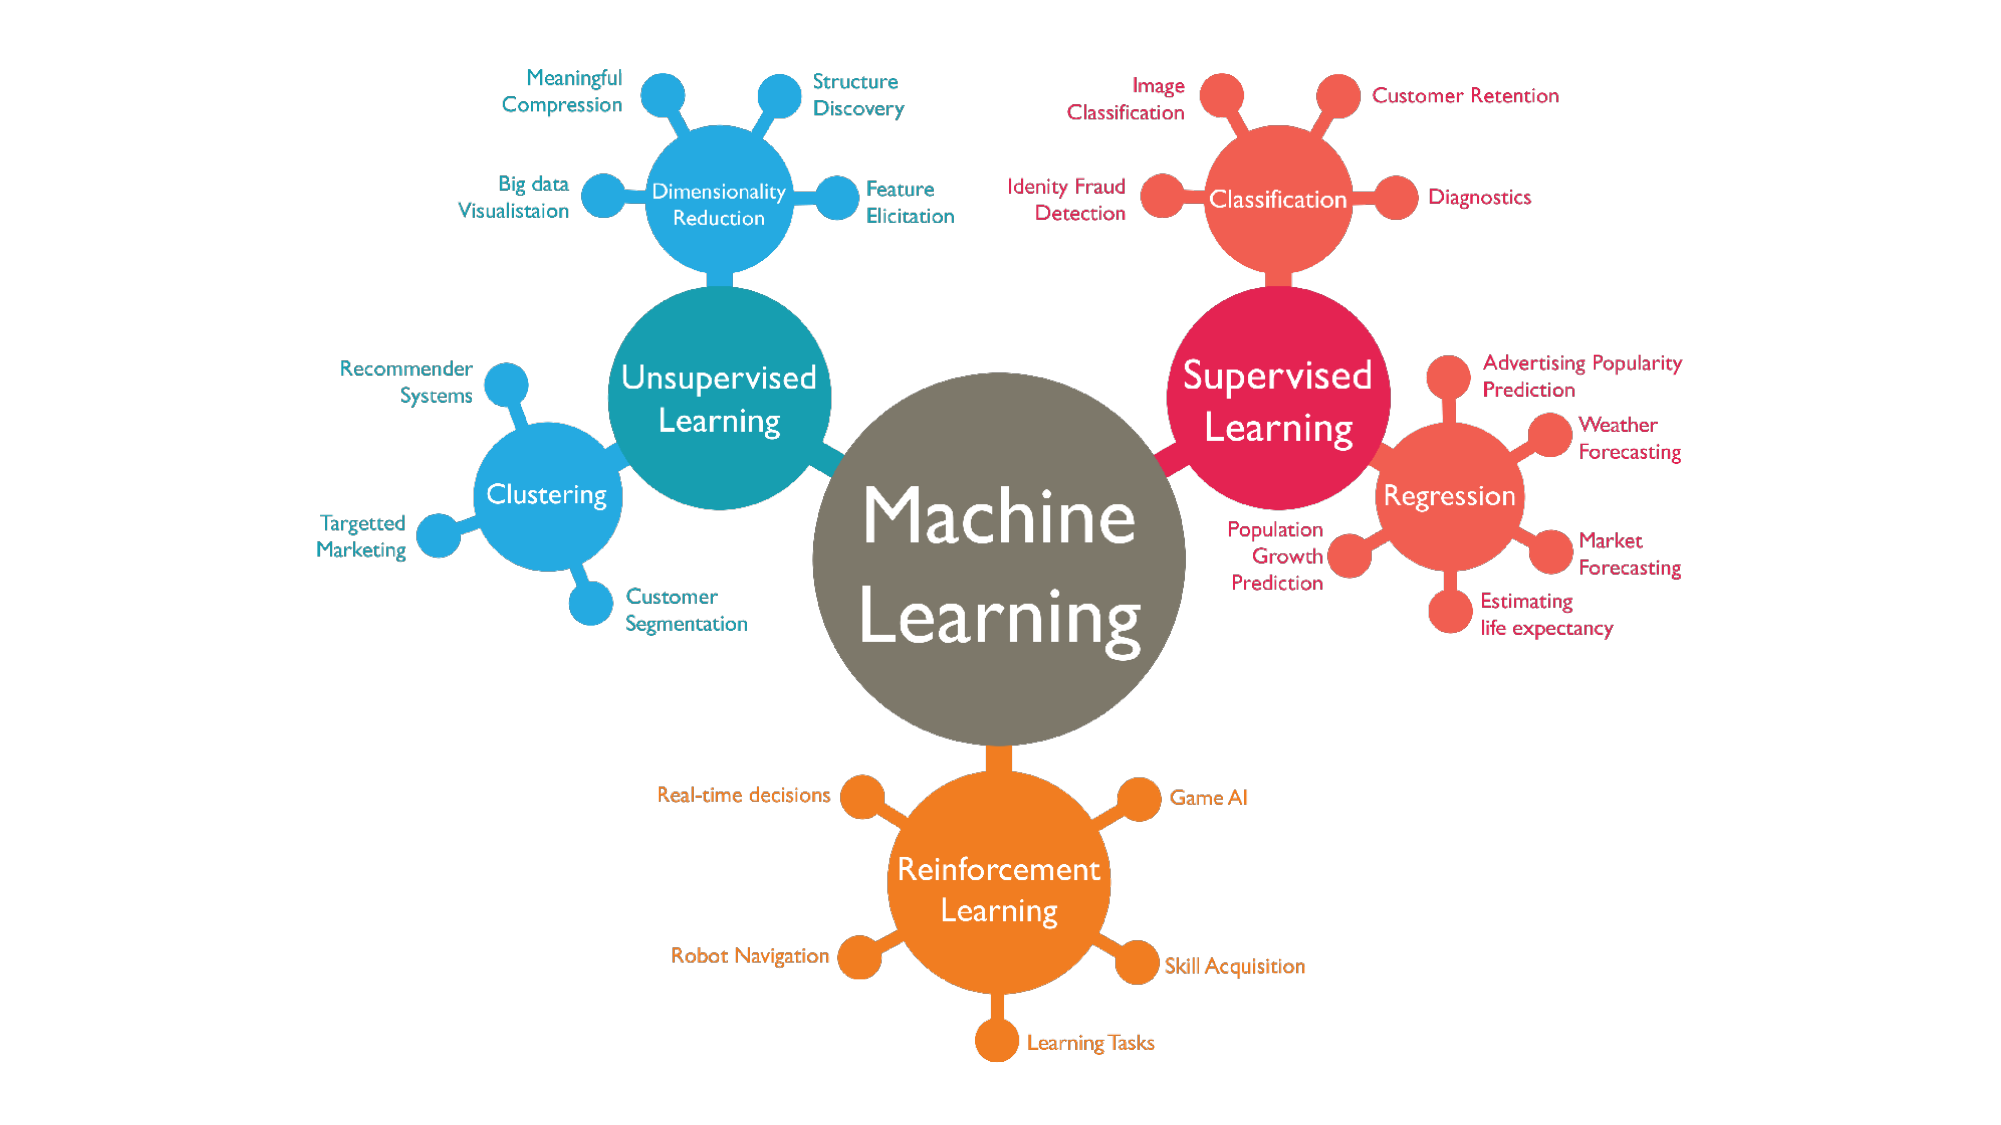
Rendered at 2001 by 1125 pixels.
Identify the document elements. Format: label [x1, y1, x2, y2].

picture [297, 60, 1702, 1065]
